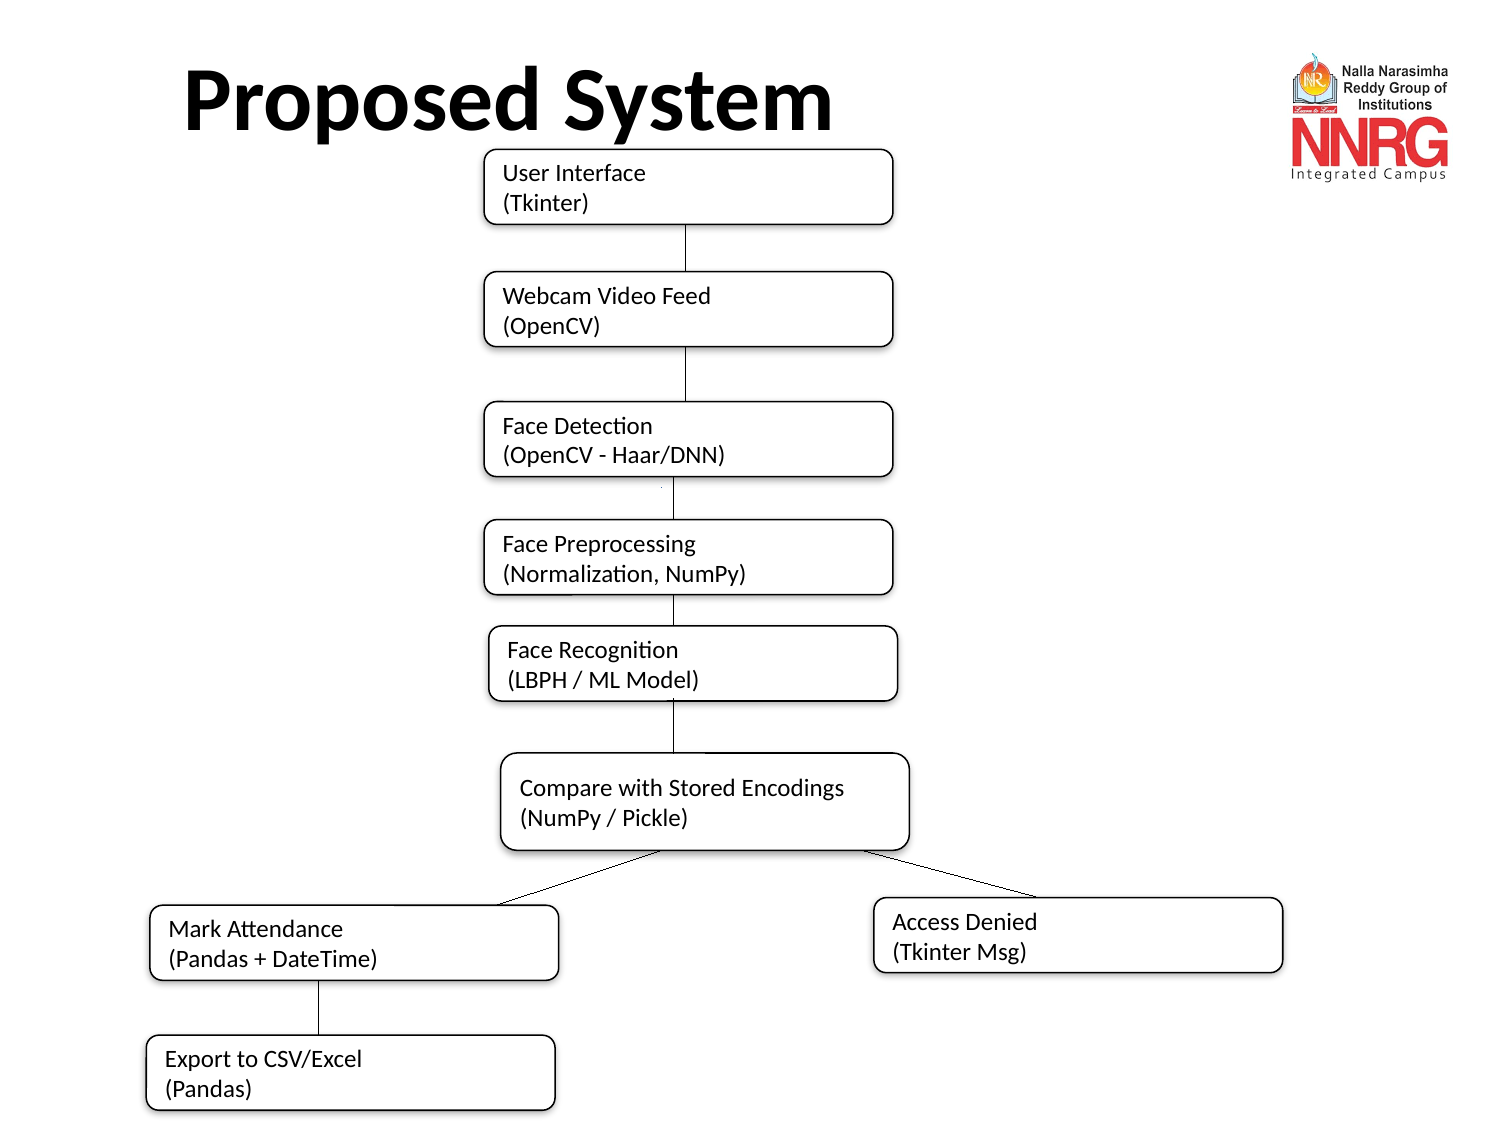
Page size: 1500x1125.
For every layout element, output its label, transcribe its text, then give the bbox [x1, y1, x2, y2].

text_box Compare with Stored Encodings (NumPy / Pickle) [499, 752, 911, 852]
text_box Face Detection (OpenCV - Haar/DNN) [483, 400, 894, 478]
picture [1257, 9, 1482, 233]
text_box User Interface (Tkinter) [483, 148, 894, 226]
text_box Access Denied (Tkinter Msg) [873, 896, 1284, 974]
text_box Proposed System [0, 0, 1185, 188]
text_box Mark Attendance (Pandas + DateTime) [149, 904, 560, 982]
text_box Export to CSV/Excel (Pandas) [145, 1034, 556, 1112]
text_box Face Preprocessing (Normalization, NumPy) [483, 518, 894, 596]
text_box Webcam Video Feed (OpenCV) [483, 270, 894, 348]
text_box Face Recognition (LBPH / ML Model) [488, 625, 899, 702]
